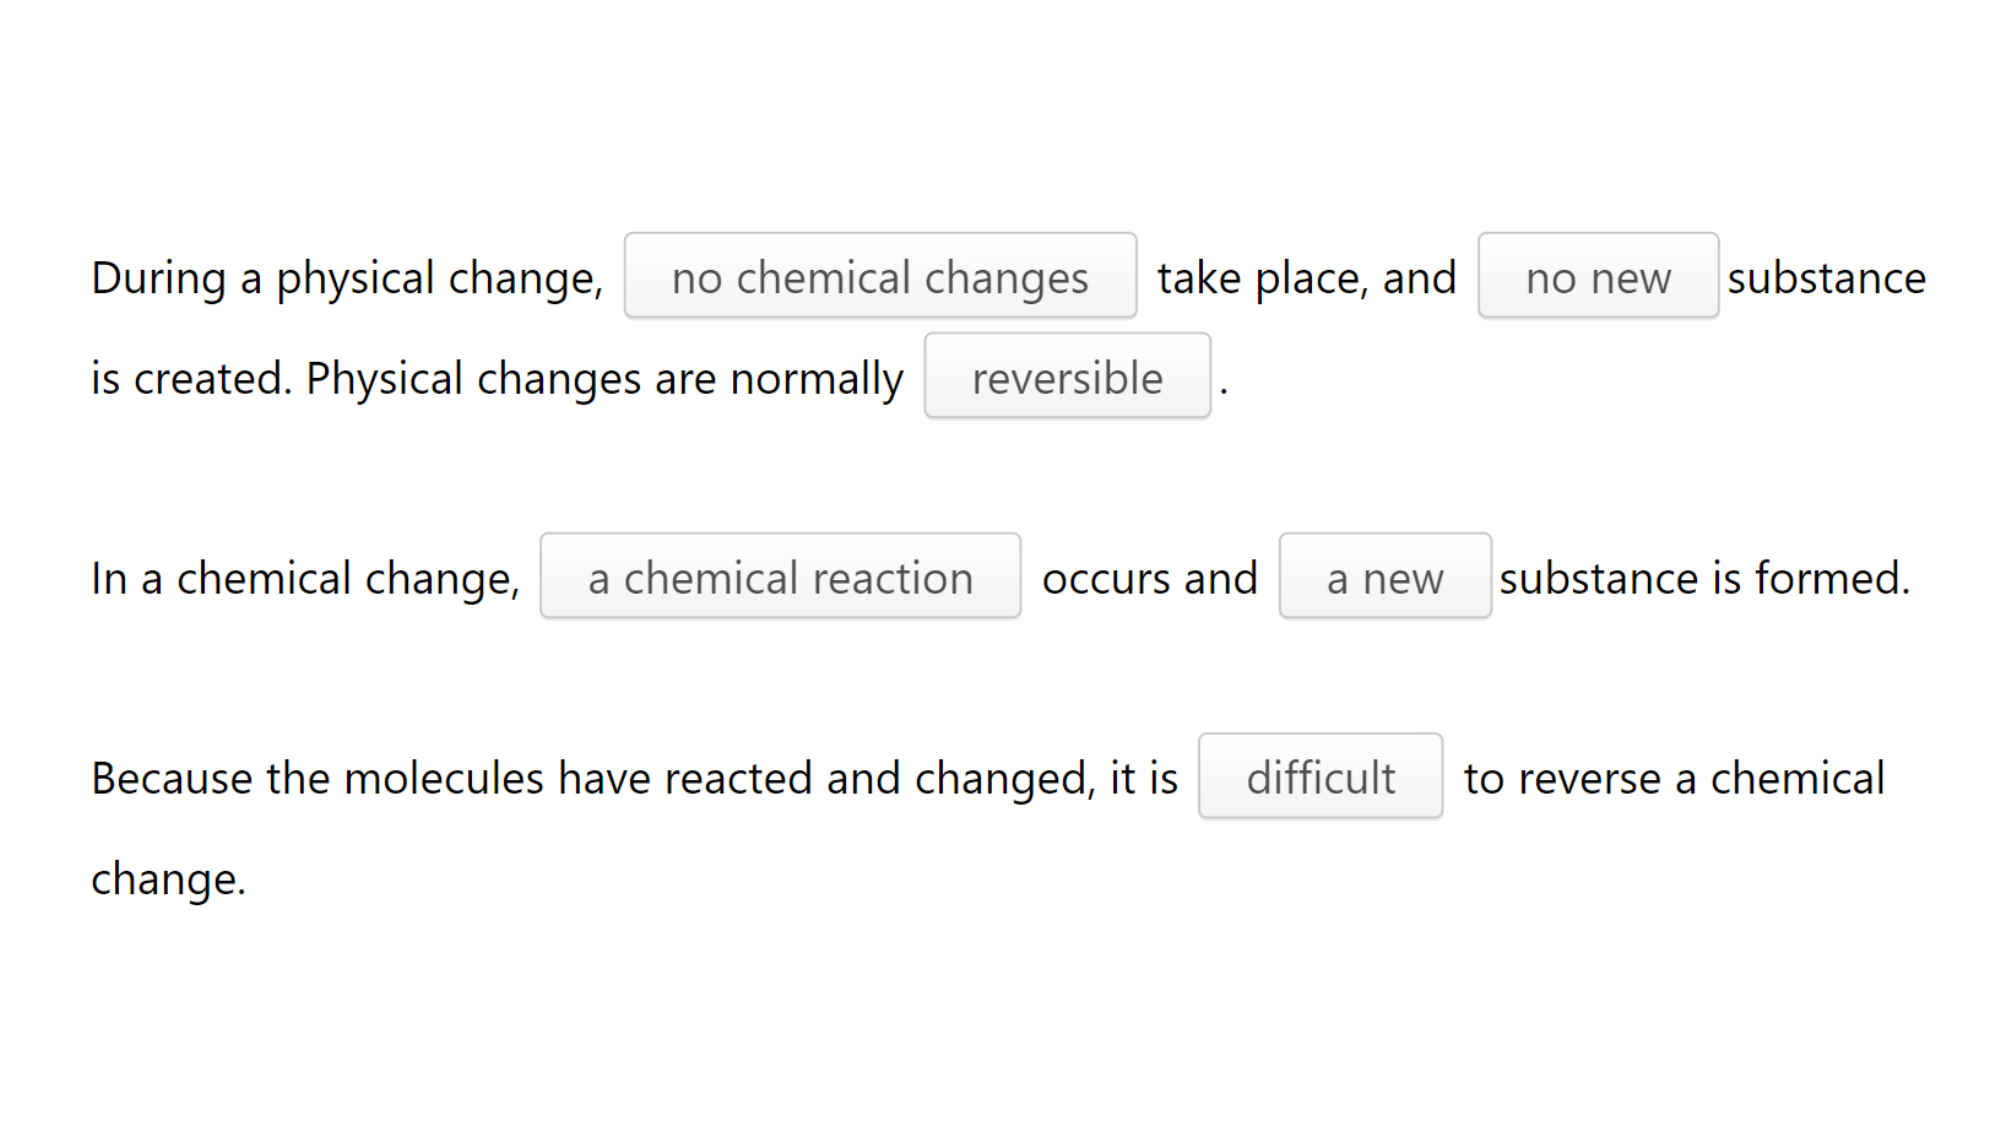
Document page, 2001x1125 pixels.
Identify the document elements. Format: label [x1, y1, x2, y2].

picture [0, 160, 2000, 1002]
